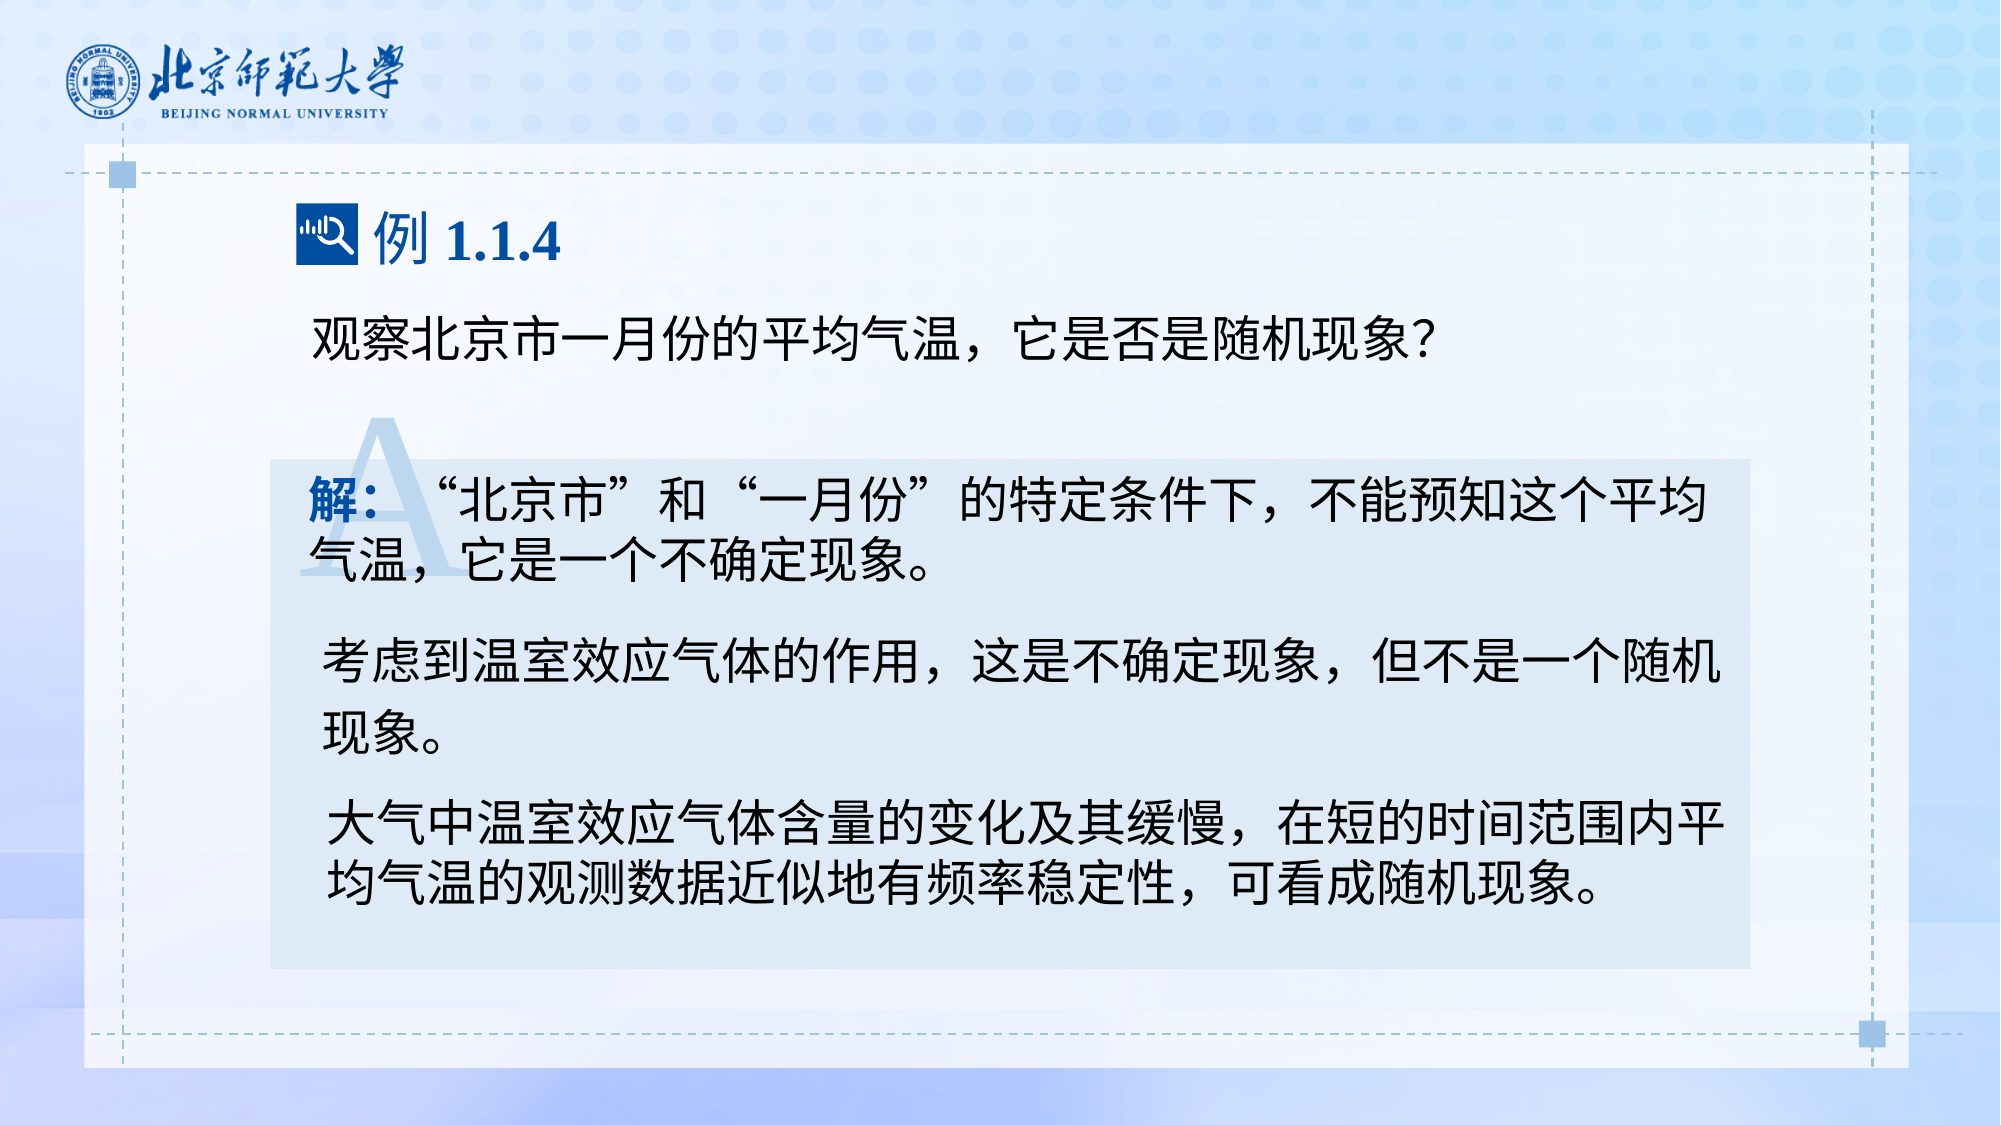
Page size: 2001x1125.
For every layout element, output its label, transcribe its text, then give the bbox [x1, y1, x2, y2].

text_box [249, 329, 1751, 970]
picture [0, 0, 2000, 1125]
text_box 观察北京市一月份的平均气温，它是否是随机现象？ [296, 288, 1699, 329]
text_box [296, 193, 605, 280]
